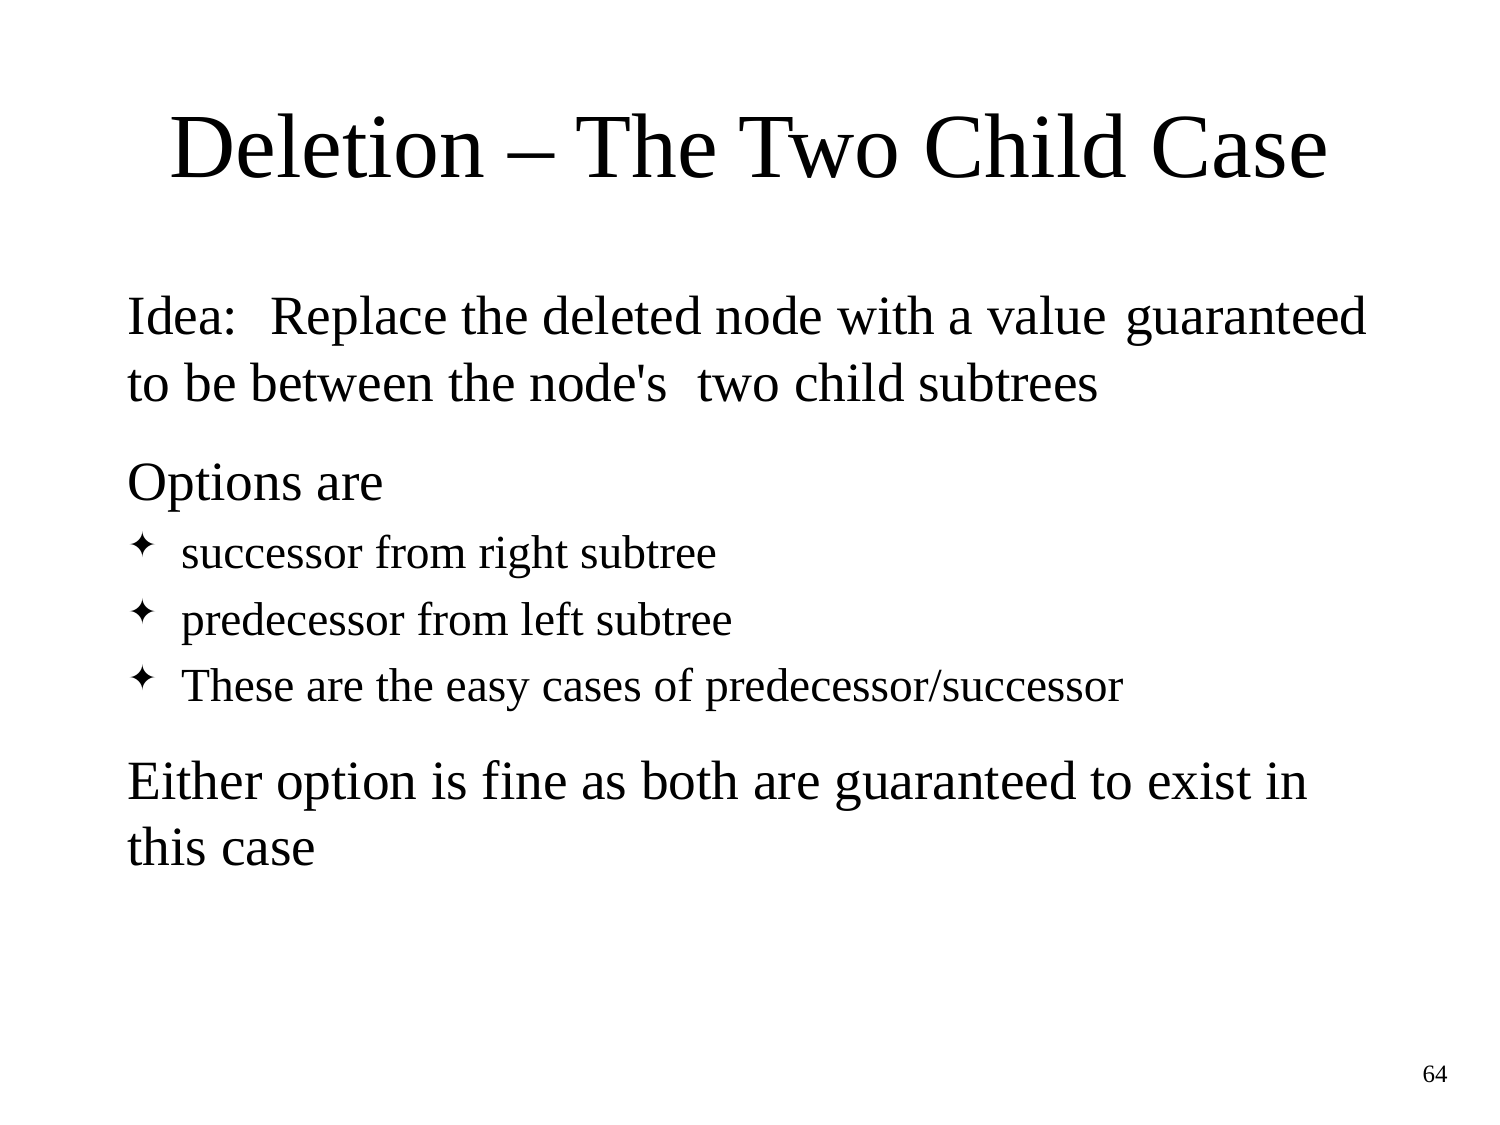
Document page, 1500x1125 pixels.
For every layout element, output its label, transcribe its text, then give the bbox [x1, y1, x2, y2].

title Deletion – The Two Child Case [112, 46, 1388, 235]
slide_number 64 [1333, 1042, 1463, 1103]
list Idea: Replace the deleted node with a value guaranteed to be between the node's two child subtrees Options are successor from right subtree predecessor from left subtree These are the easy cases of predecessor/successor Either option is fine as both are guaranteed to exist in this case [112, 271, 1388, 947]
